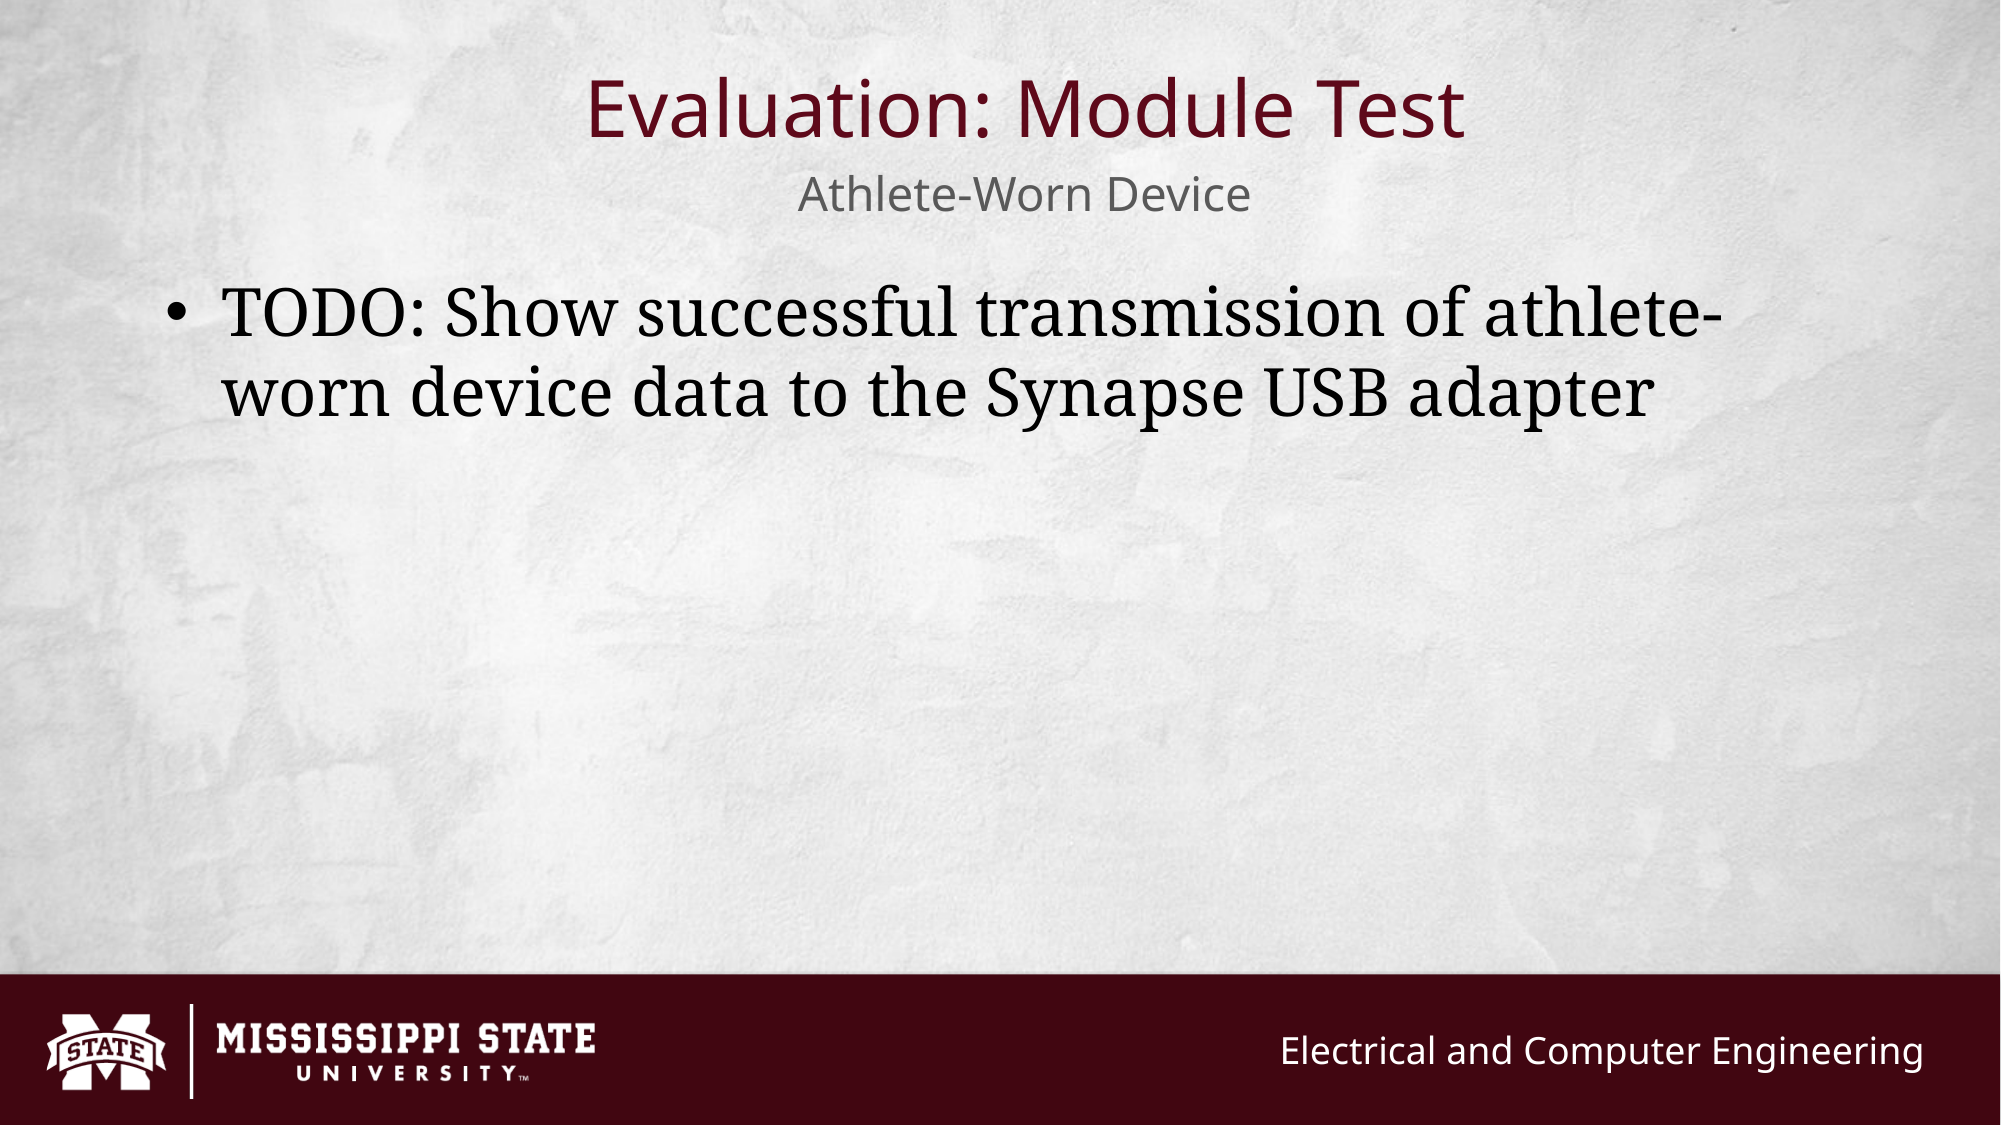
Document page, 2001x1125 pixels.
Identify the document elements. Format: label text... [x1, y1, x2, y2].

list TODO: Show successful transmission of athlete-worn device data to the Synapse USB adapter [150, 262, 1900, 911]
title Evaluation: Module Test Athlete-Worn Device [150, 45, 1900, 233]
